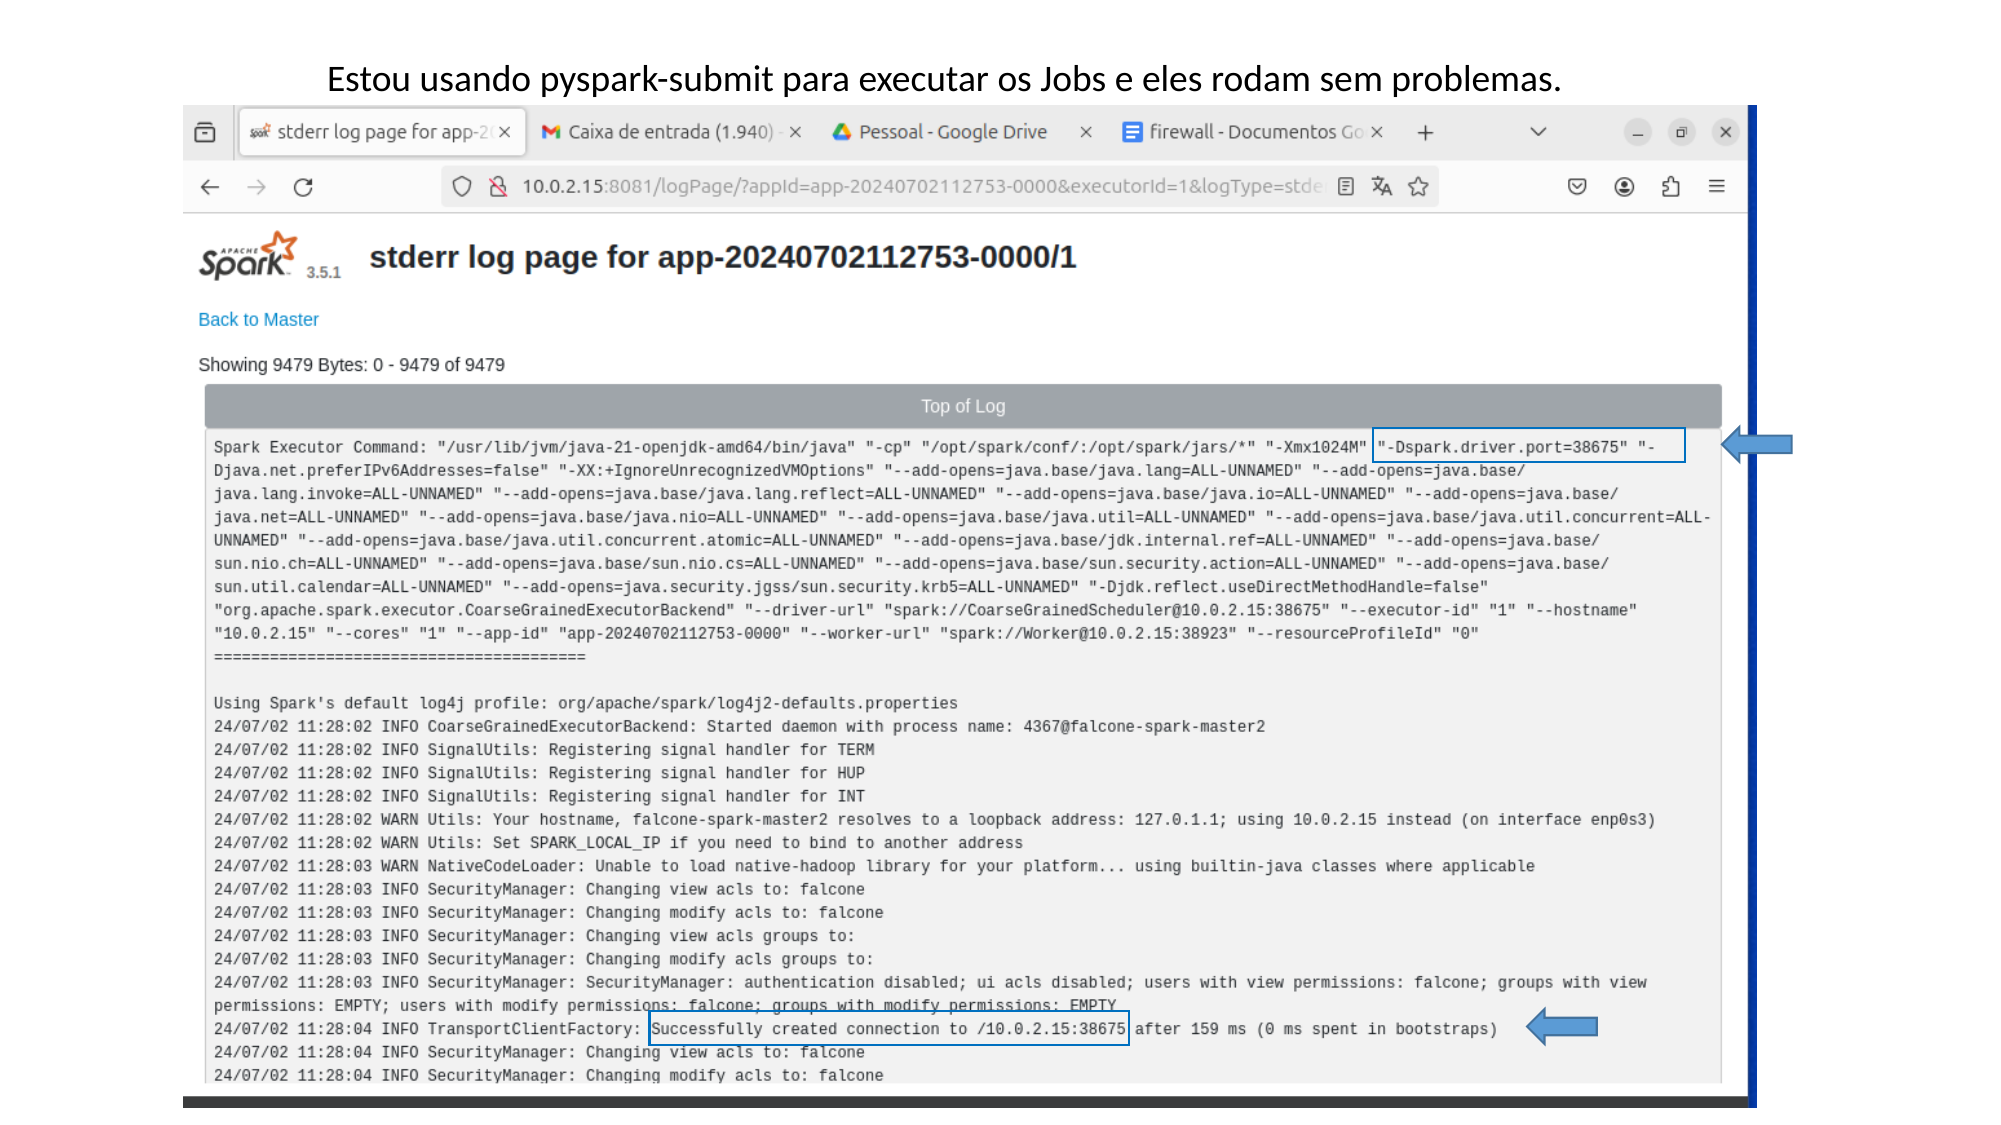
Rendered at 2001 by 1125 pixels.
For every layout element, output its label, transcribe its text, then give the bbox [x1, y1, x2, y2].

text_box [1757, 434, 1793, 455]
picture [183, 105, 1757, 1108]
text_box Estou usando pyspark-submit para executar os Jobs e eles rodam sem problemas. [312, 46, 1679, 105]
